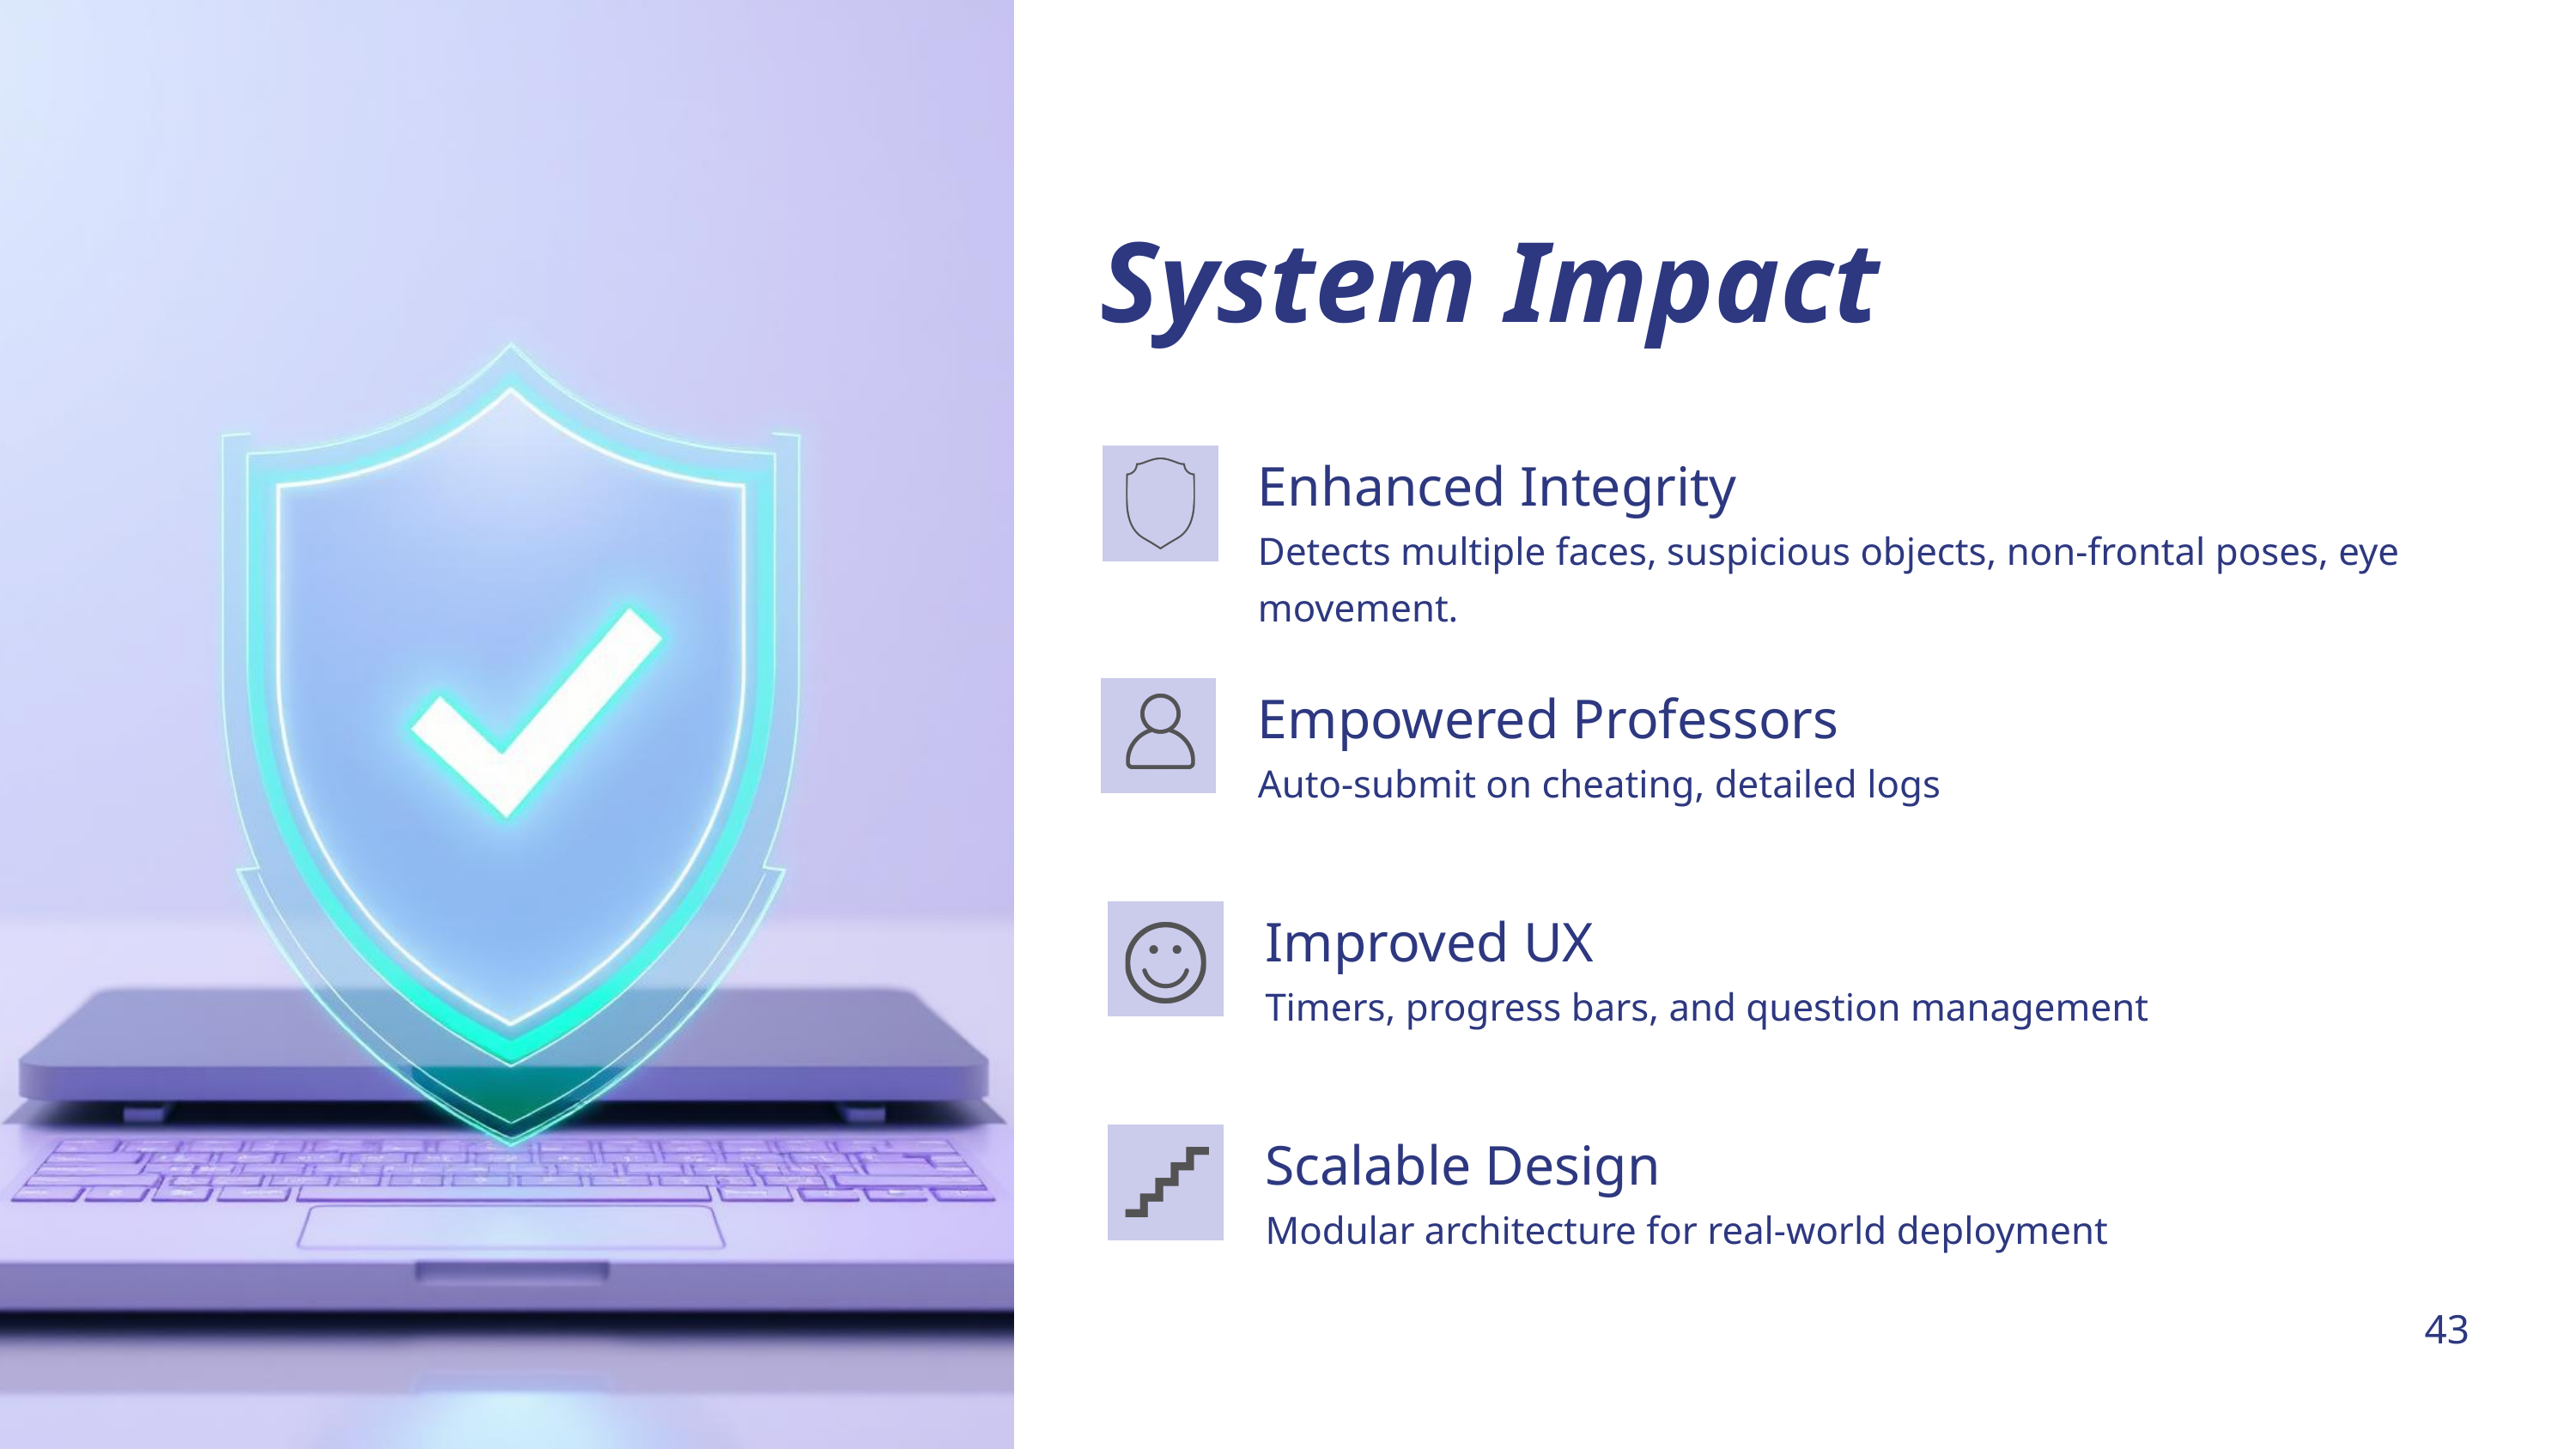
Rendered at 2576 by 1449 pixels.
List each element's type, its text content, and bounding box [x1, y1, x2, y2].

text_box Scalable Design Modular architecture for real-world deployment [1265, 1104, 2432, 1252]
text_box Empowered Professors Auto-submit on cheating, detailed logs [1257, 658, 2424, 806]
text_box Enhanced Integrity Detects multiple faces, suspicious objects, non-frontal poses, eye movement. [1257, 425, 2424, 630]
text_box 43 [2424, 1296, 2470, 1352]
text_box System Impact [1100, 211, 2432, 345]
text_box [1102, 445, 1224, 1240]
text_box Improved UX Timers, progress bars, and question management [1265, 881, 2432, 1029]
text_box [0, 0, 1015, 1449]
